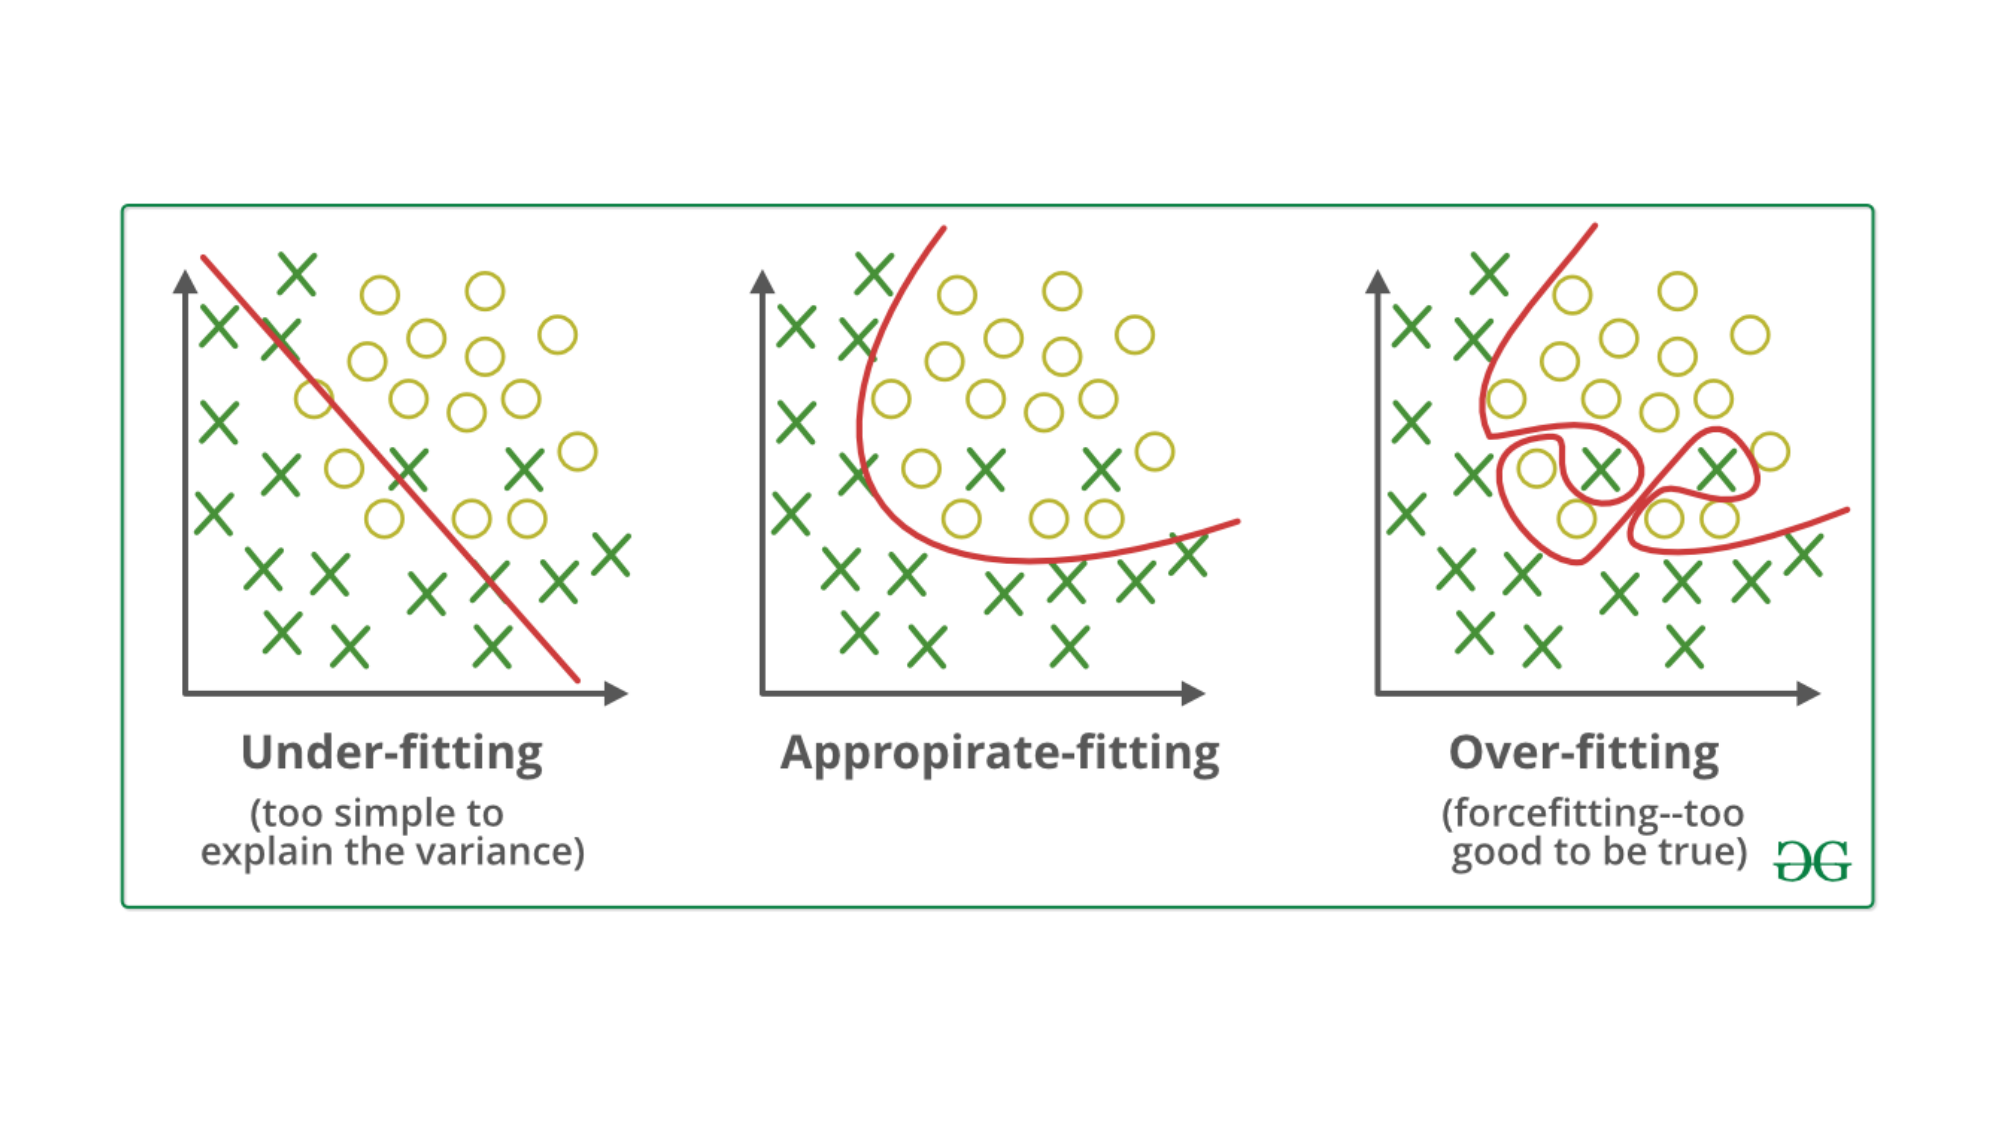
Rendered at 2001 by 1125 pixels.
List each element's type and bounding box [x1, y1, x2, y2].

list [105, 195, 1895, 930]
